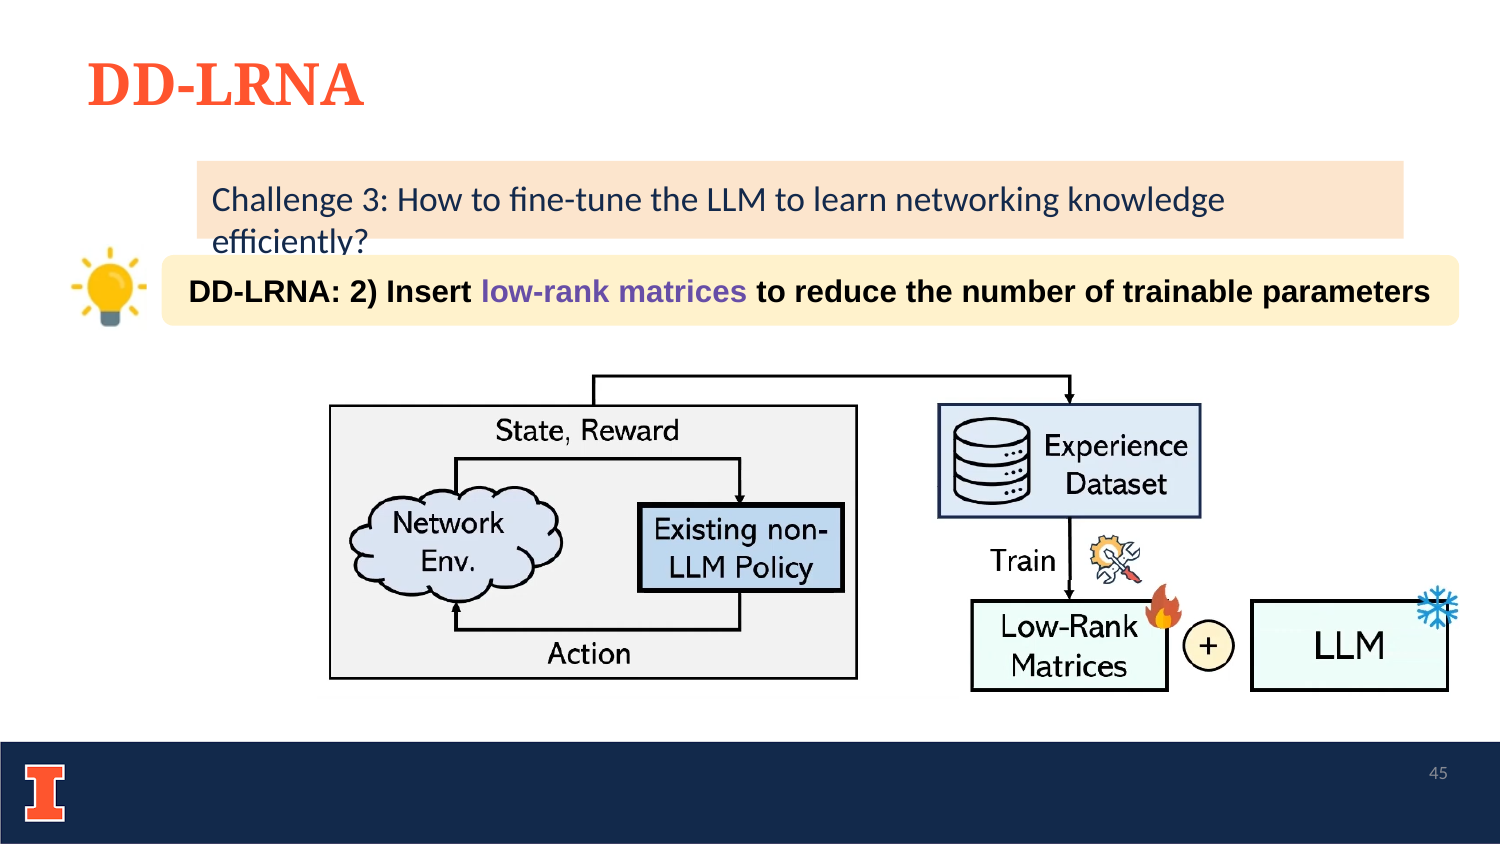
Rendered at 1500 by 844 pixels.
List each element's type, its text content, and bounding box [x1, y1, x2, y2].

text_box DD-LRNA [72, 32, 1428, 145]
text_box Challenge 3: How to fine-tune the LLM to learn networking knowledge efficiently? [196, 160, 1404, 239]
text_box DD-LRNA: 2) Insert low-rank matrices to reduce the number of trainable parameters [161, 254, 1460, 326]
picture [0, 0, 1500, 844]
slide_number ‹#› [1121, 749, 1460, 795]
